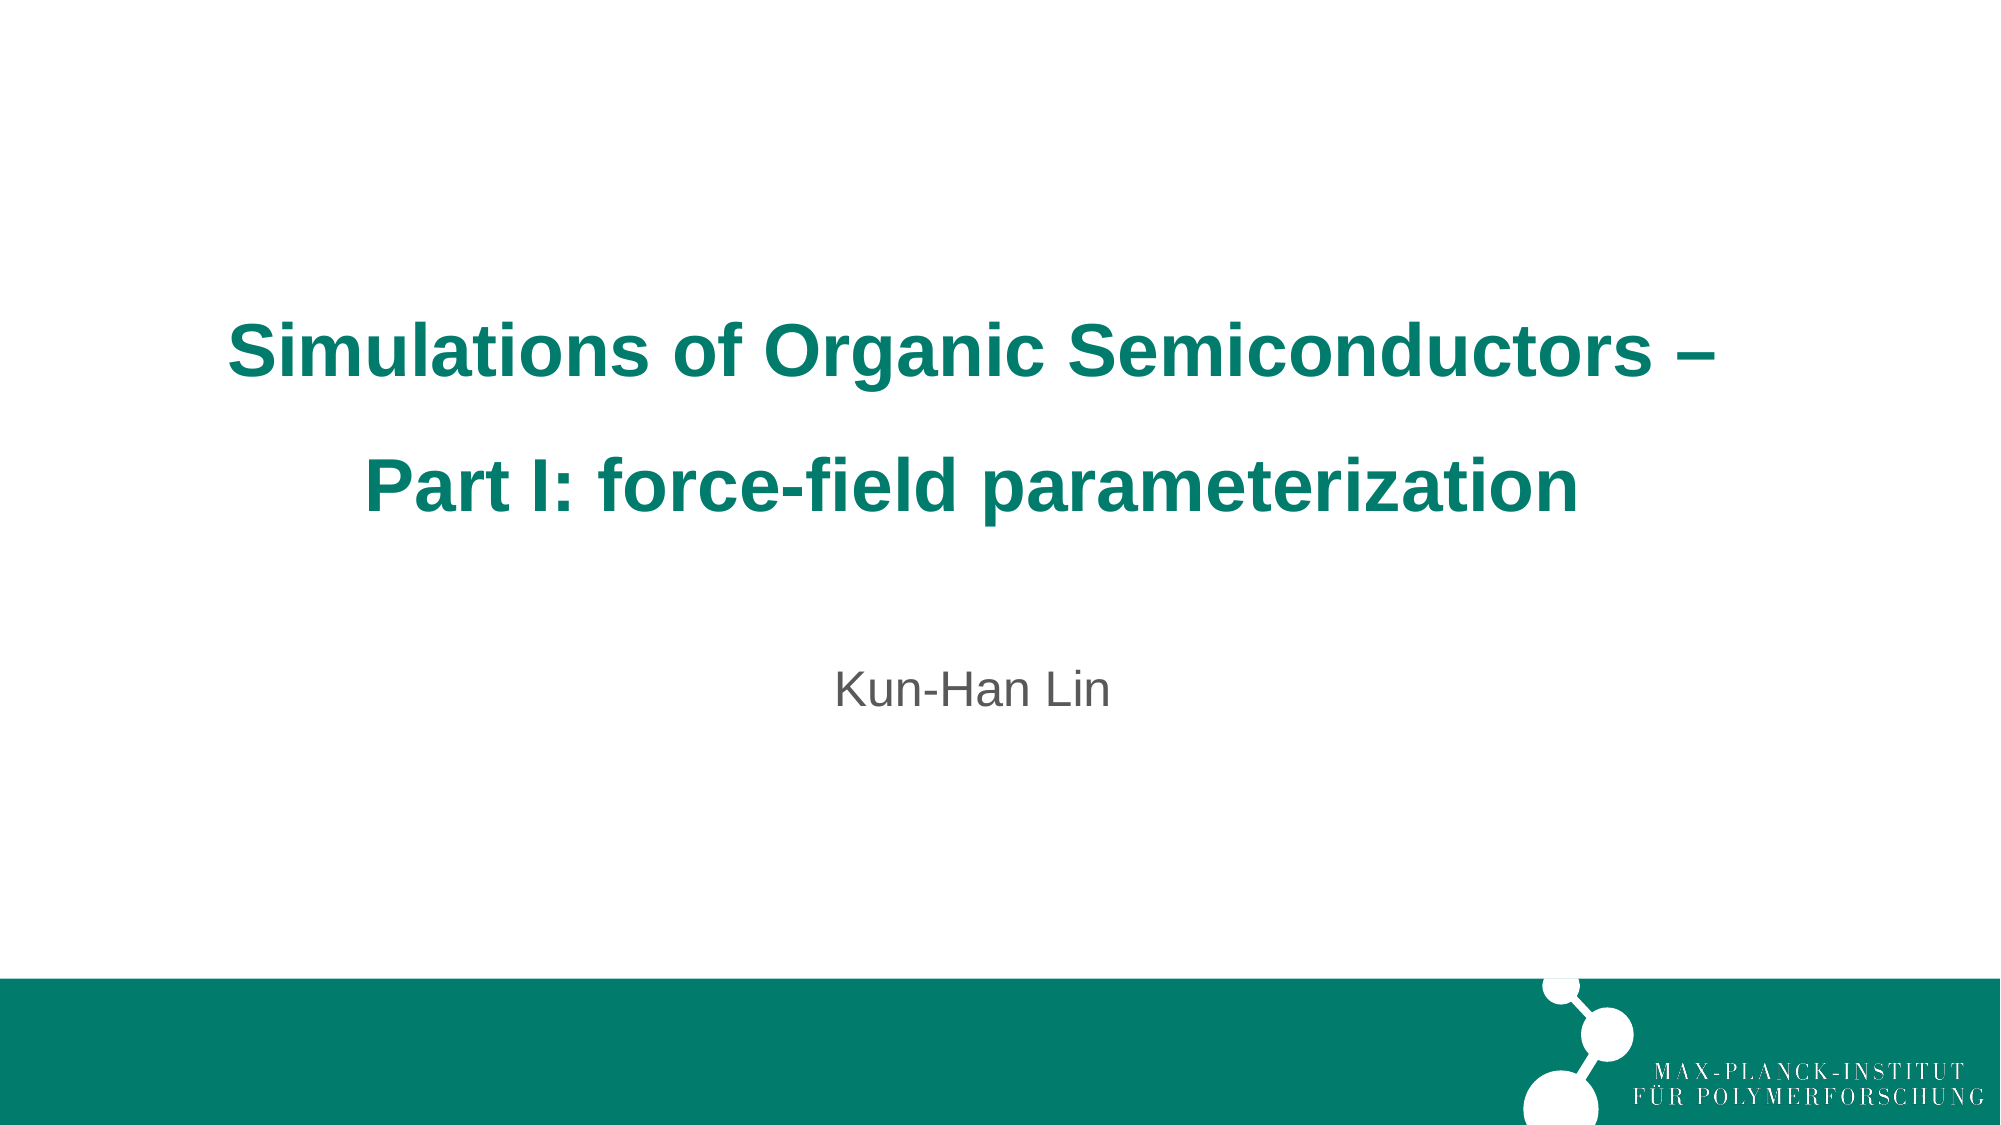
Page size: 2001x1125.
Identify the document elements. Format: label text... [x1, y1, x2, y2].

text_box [0, 978, 2000, 1125]
text_box Simulations of Organic Semiconductors – Part I: force-field parameterization Kun-Han Lin [170, 248, 1776, 918]
